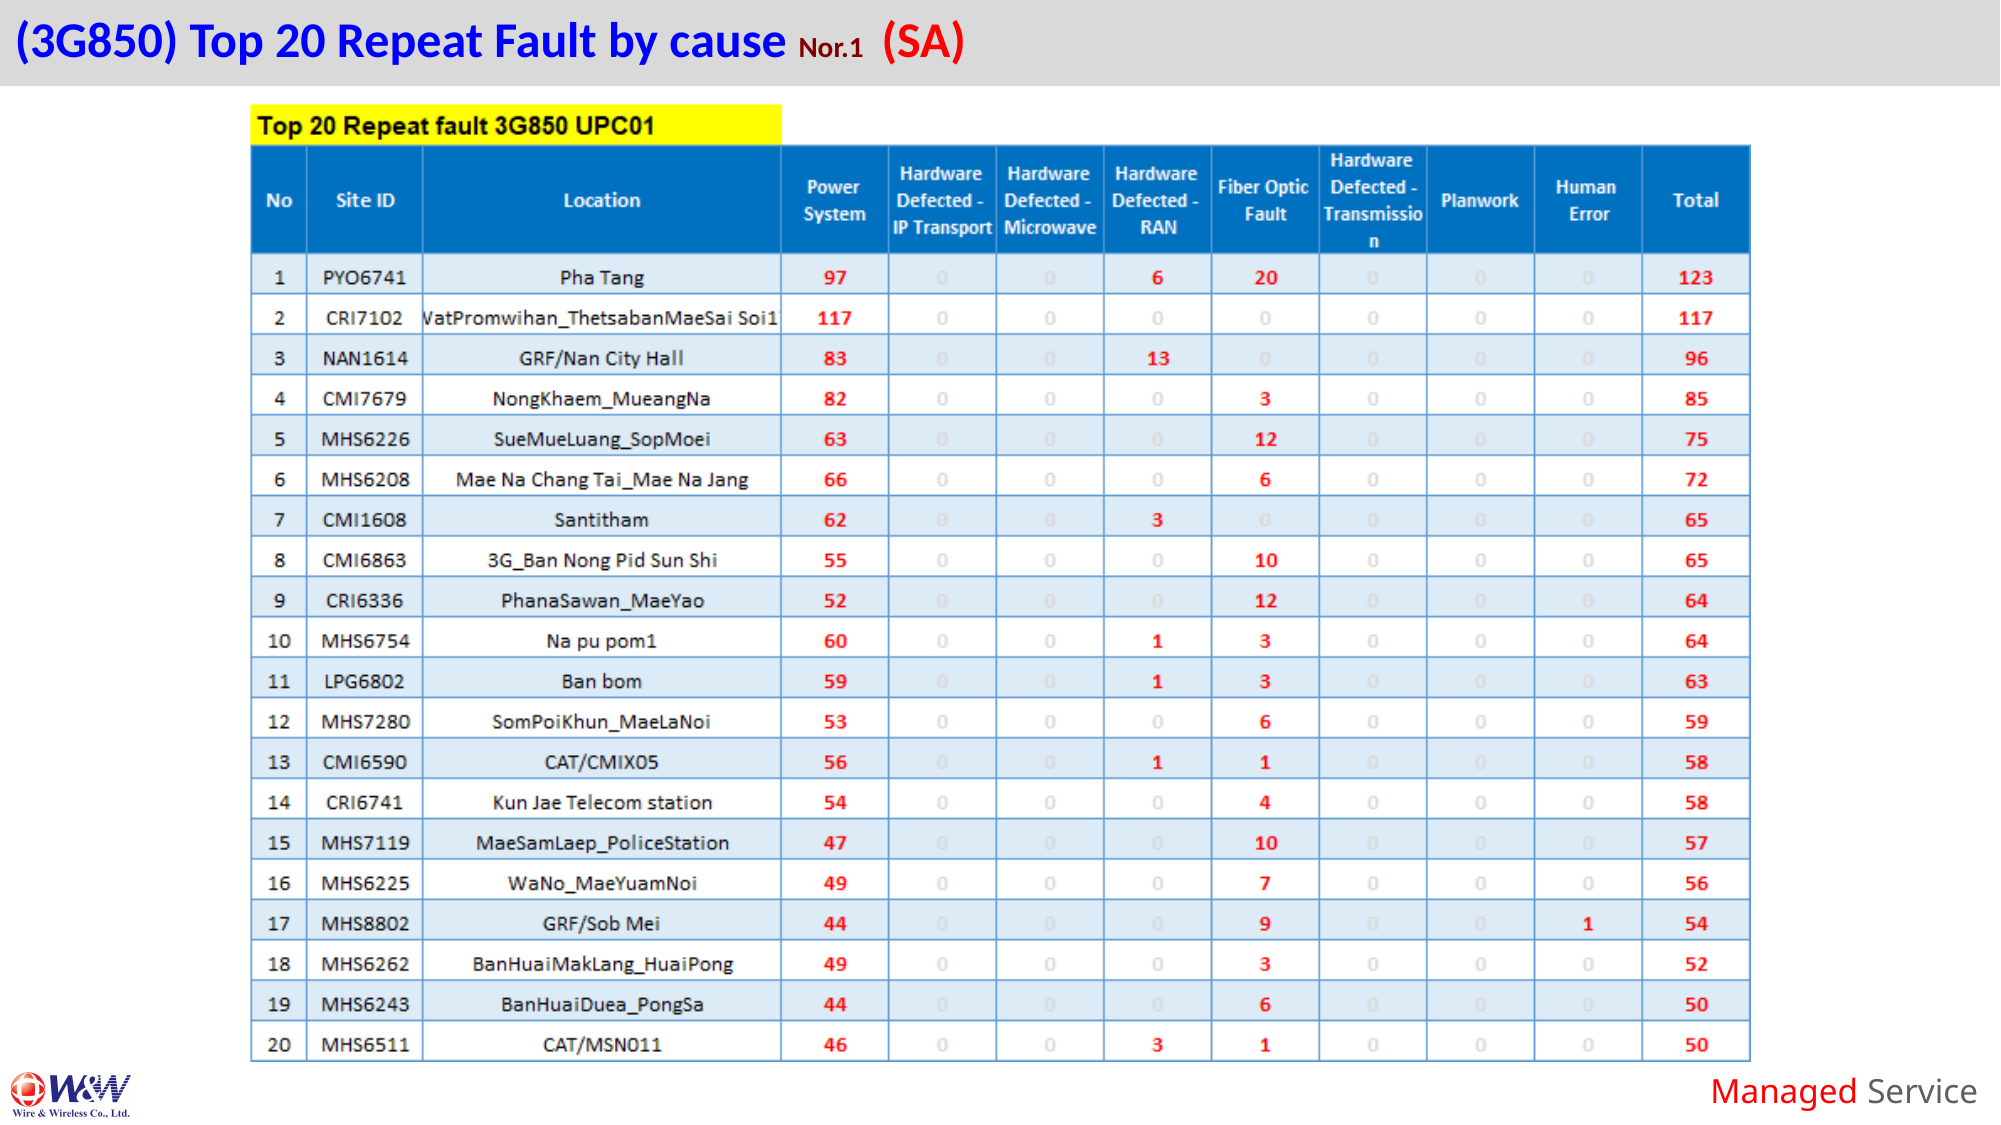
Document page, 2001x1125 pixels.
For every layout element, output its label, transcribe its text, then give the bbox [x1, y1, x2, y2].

picture [11, 1072, 131, 1118]
picture [249, 103, 1751, 1062]
text_box [0, 0, 2000, 87]
text_box (3G850) Top 20 Repeat Fault by cause Nor.1 (SA) [14, 21, 1093, 81]
text_box Managed Service [1695, 1063, 2000, 1118]
